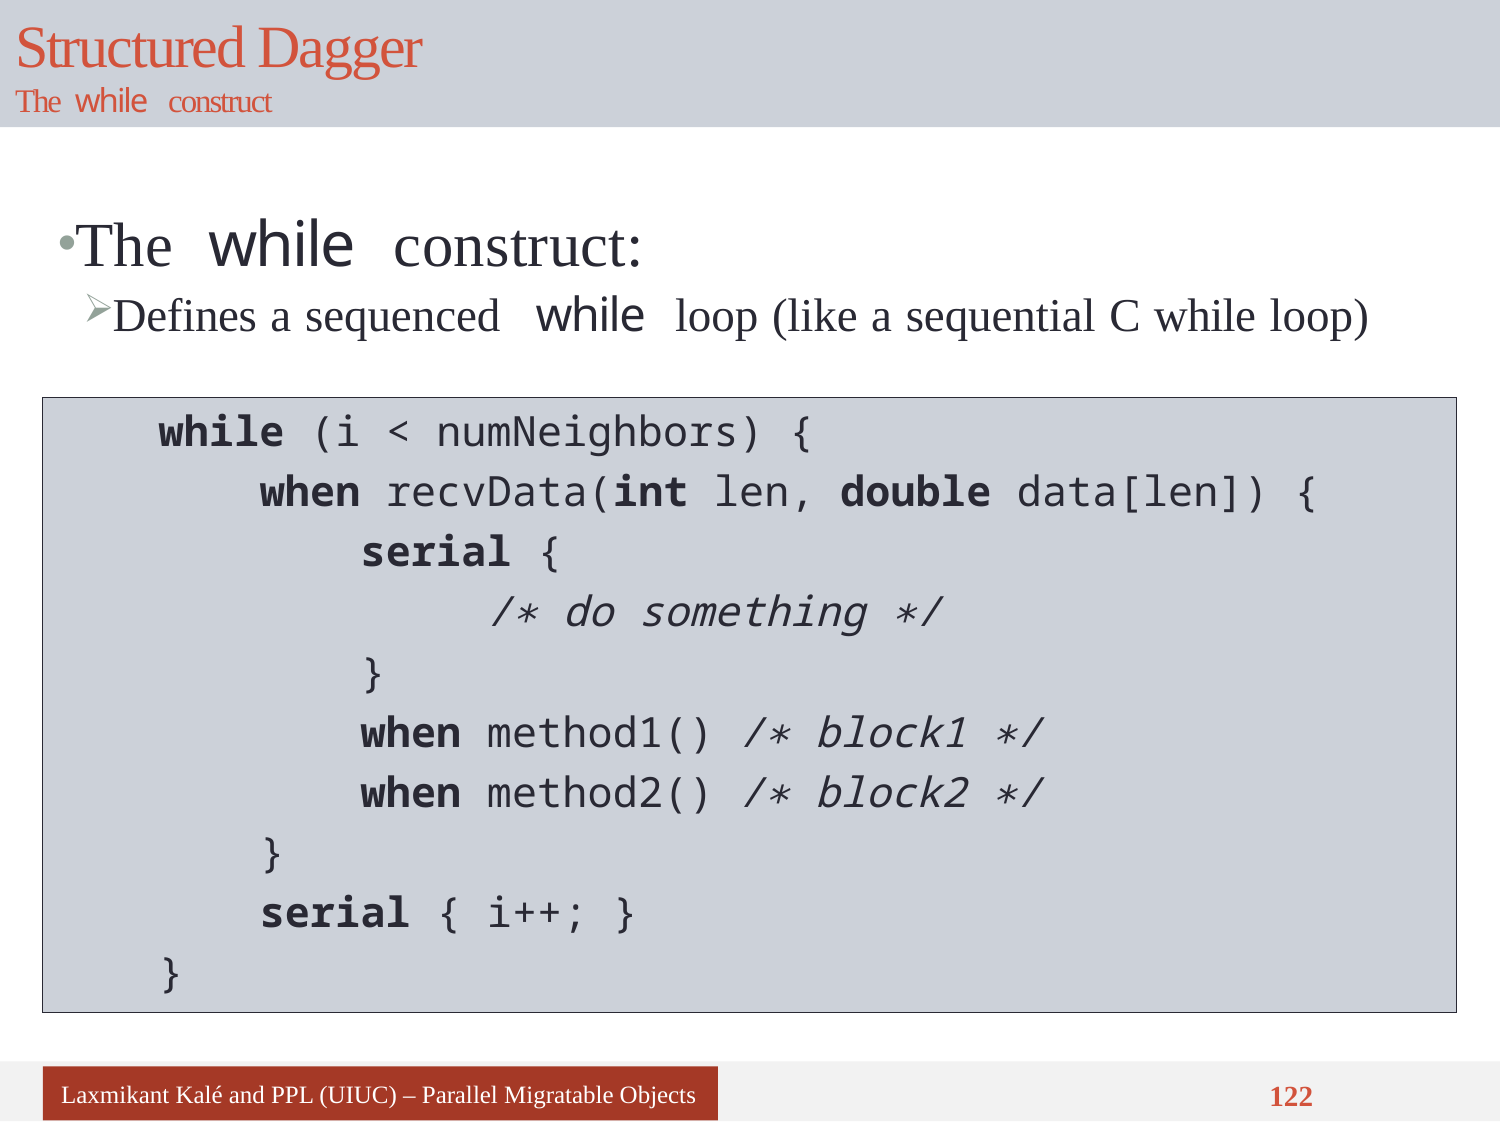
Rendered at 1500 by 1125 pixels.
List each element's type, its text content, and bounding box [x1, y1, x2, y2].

slide_number 122 [1254, 1067, 1457, 1122]
footer Laxmikant Kalé and PPL (UIUC) – Parallel Migratable Objects [42, 1066, 718, 1121]
text_box while (i < numNeighbors) { when recvData(int len, double data[len]) { serial { /∗ do something ∗/ } when method1() /∗ block1 ∗/ when method2() /∗ block2 ∗/ } serial { i++; } } [42, 398, 1457, 1013]
text_box The while construct: Defines a sequenced while loop (like a sequential C while loop) [42, 196, 1457, 398]
title Structured Dagger The while construct [0, 0, 1500, 128]
